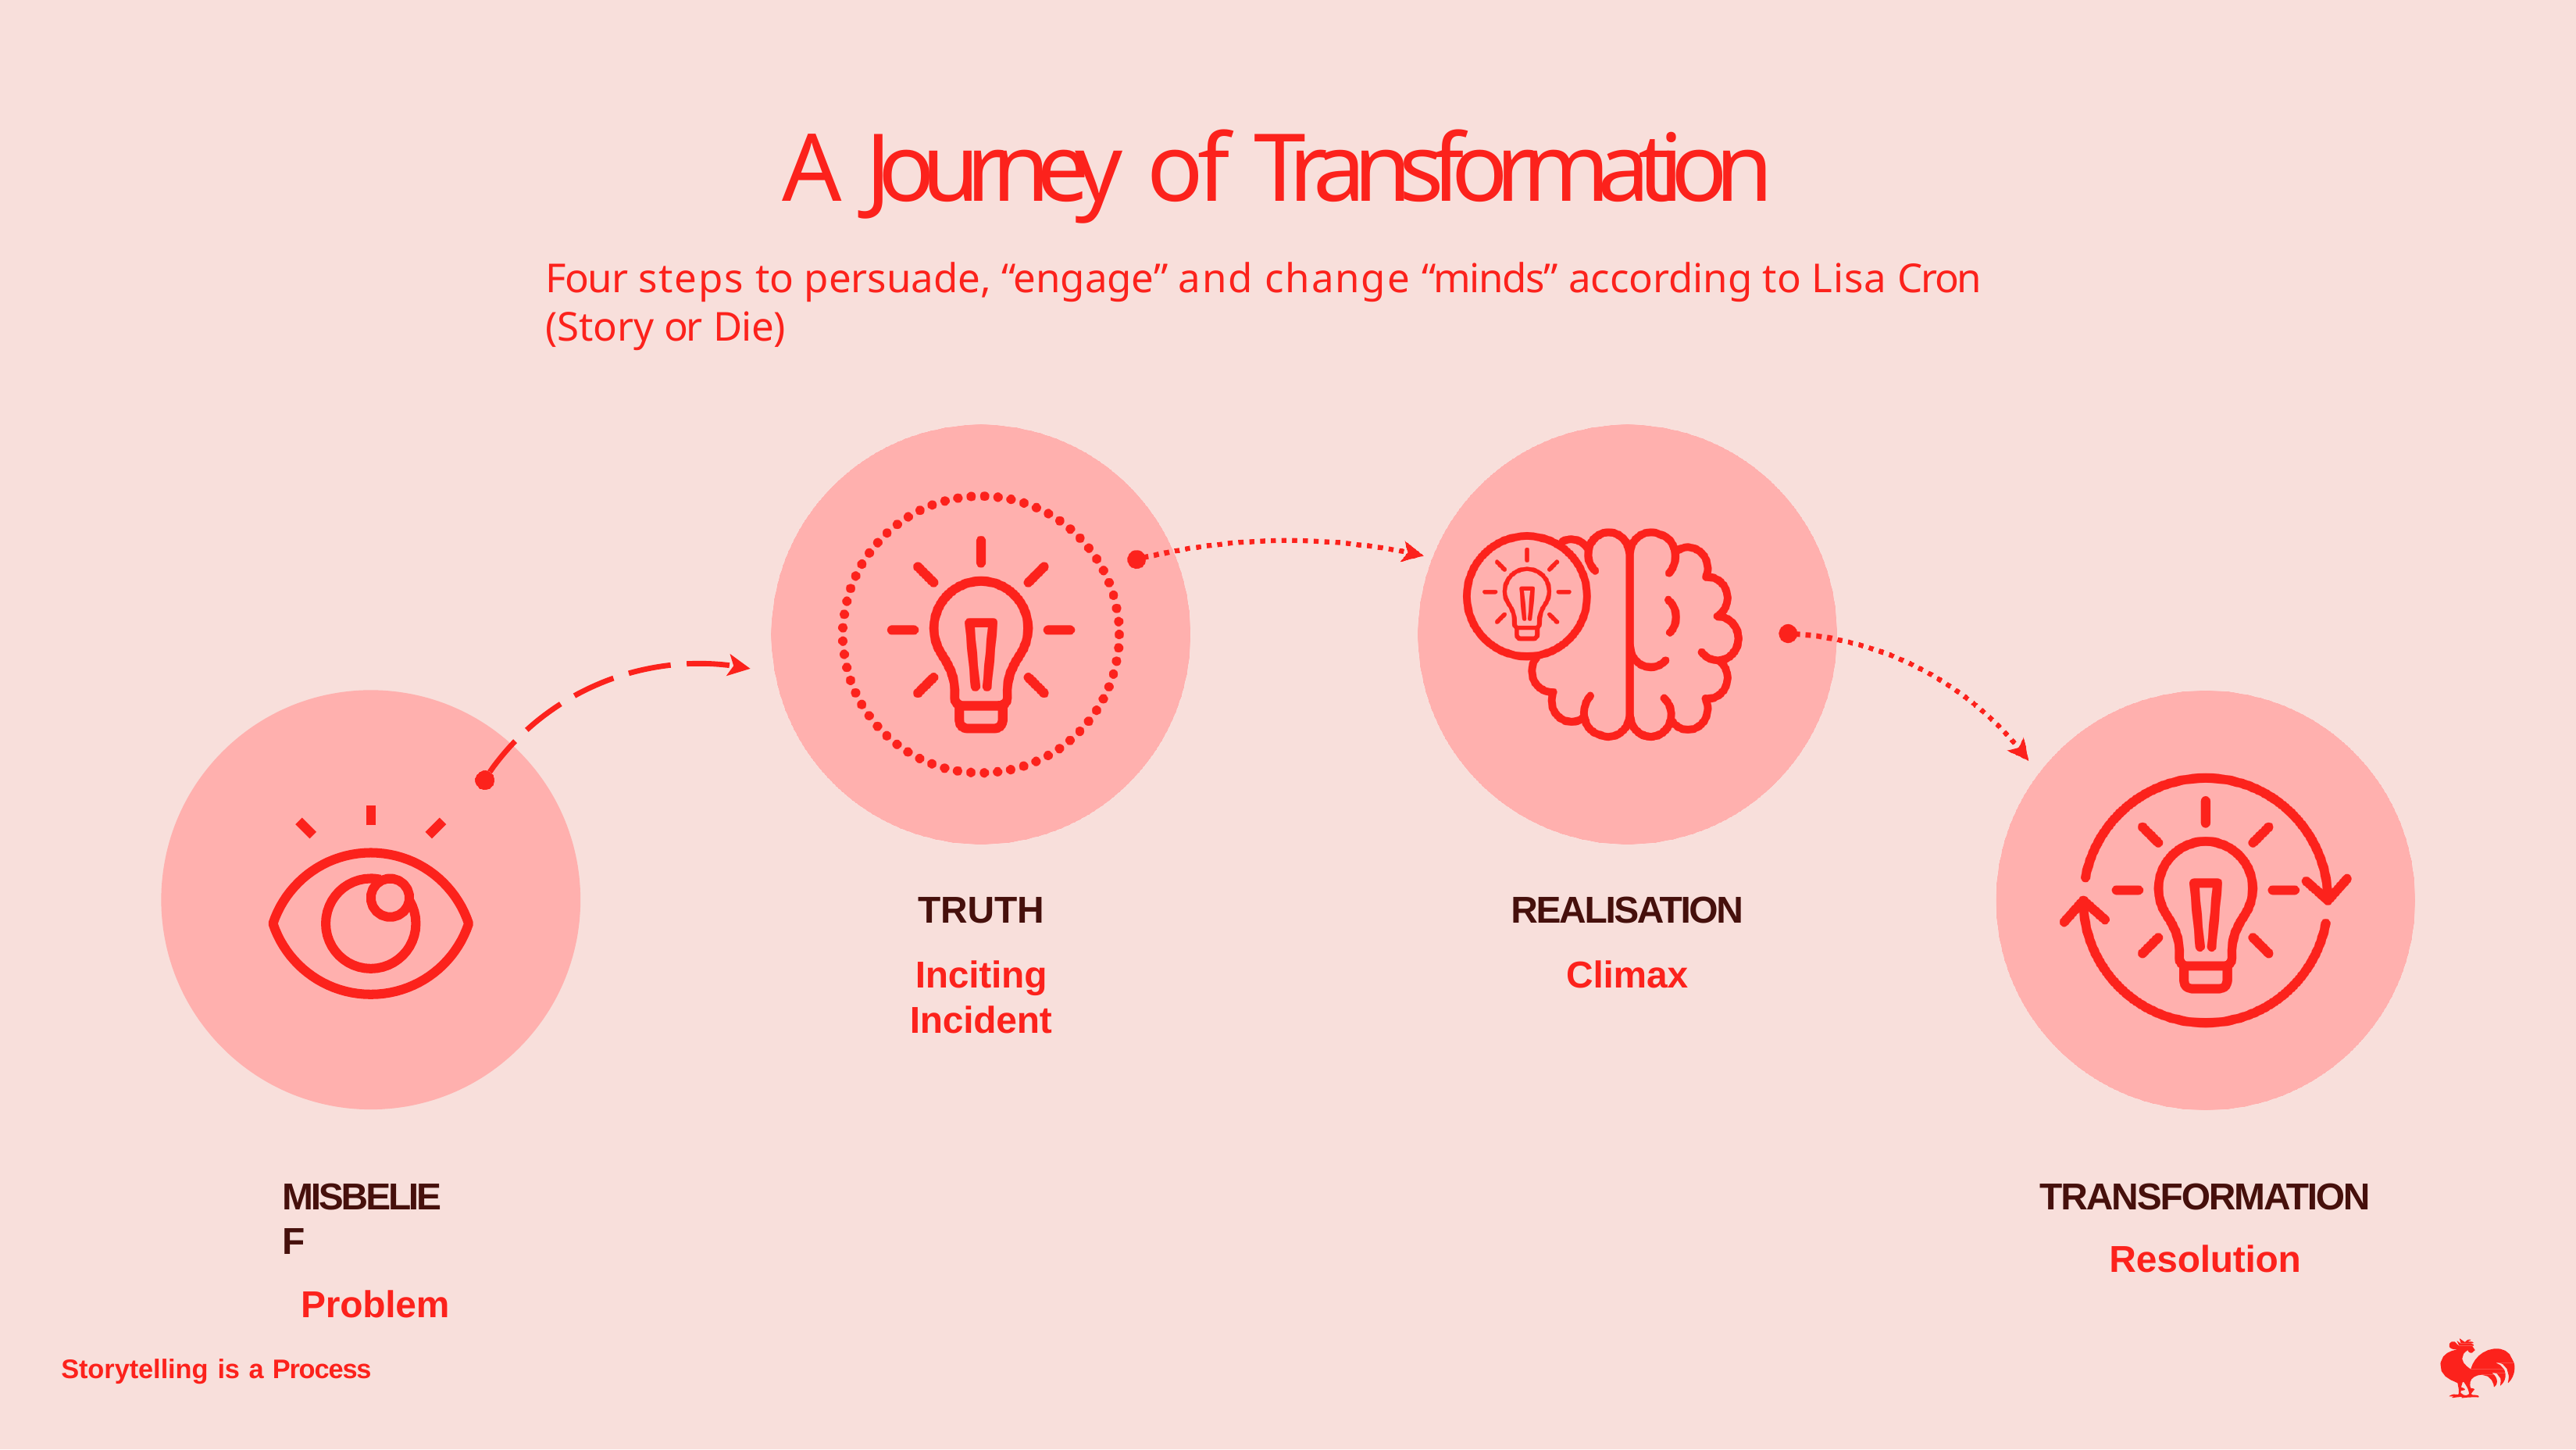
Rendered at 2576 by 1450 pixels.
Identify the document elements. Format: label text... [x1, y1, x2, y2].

text_box TRANSFORMATION Resolution [2038, 1152, 2372, 1280]
title A Journey of Transformation [93, 33, 2483, 350]
text_box Four steps to persuade, “engage” and change “minds” according to Lisa Cron (Story or Die) [544, 251, 2033, 349]
text_box [2440, 1338, 2515, 1398]
picture [771, 424, 2415, 1110]
text_box MISBELIEF Problem [280, 1152, 462, 1325]
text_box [161, 653, 751, 1110]
text_box Storytelling is a Process [59, 1355, 374, 1384]
